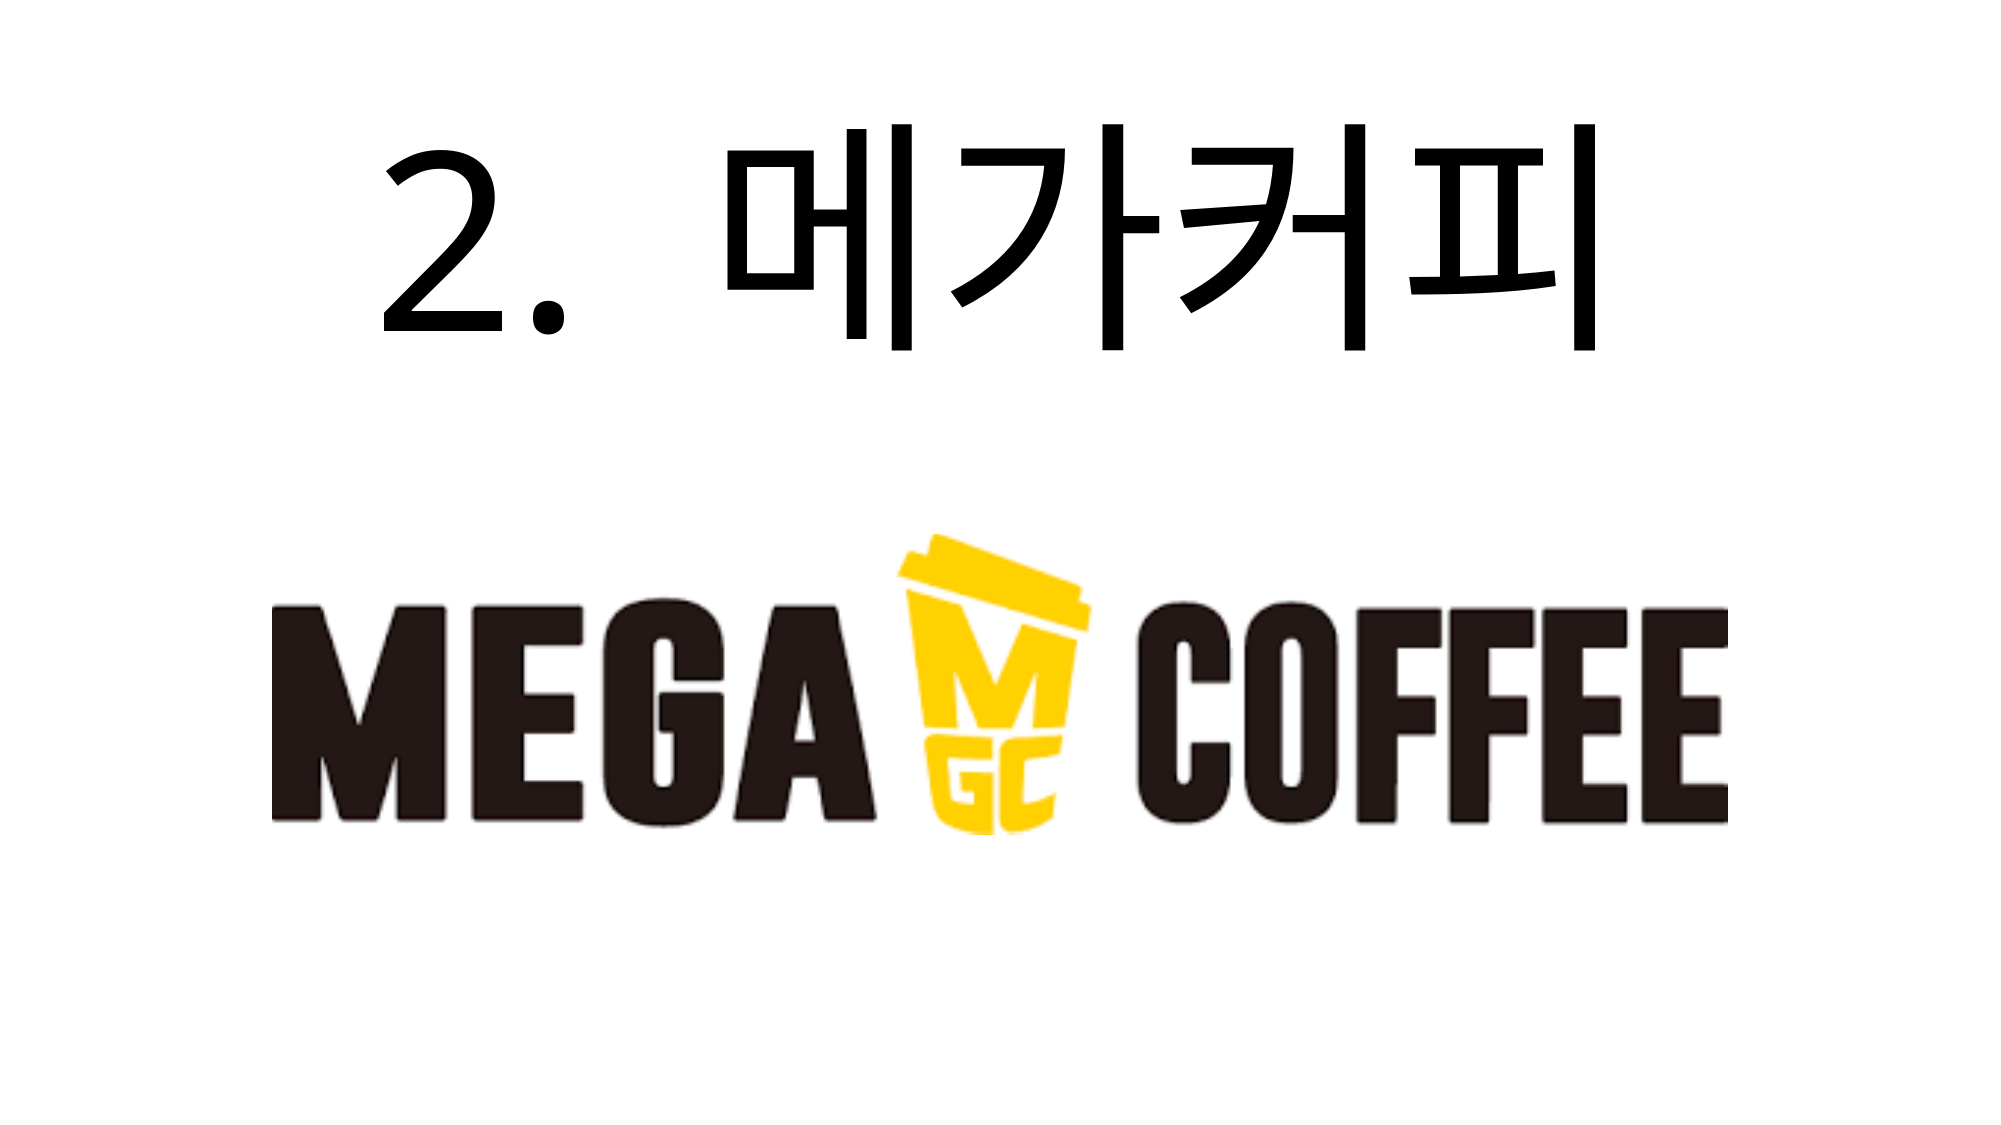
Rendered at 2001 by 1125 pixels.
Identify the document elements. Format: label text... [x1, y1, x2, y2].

title 2. 메가커피 [137, 59, 1863, 441]
picture [272, 534, 1728, 835]
